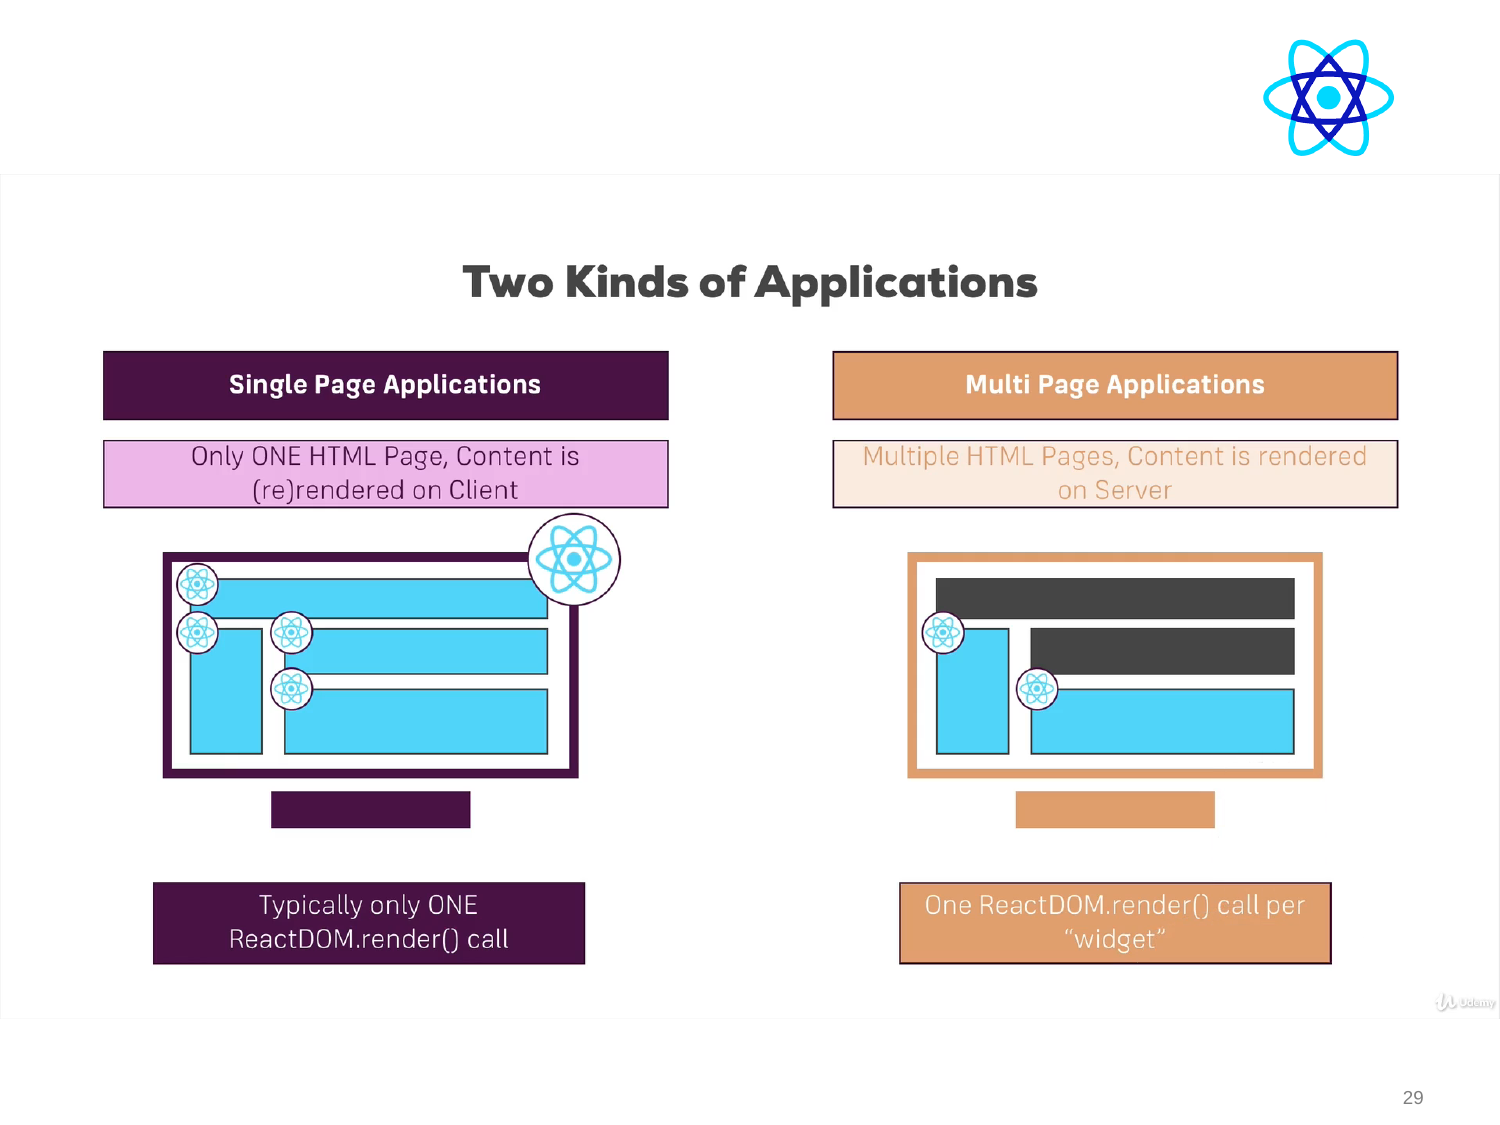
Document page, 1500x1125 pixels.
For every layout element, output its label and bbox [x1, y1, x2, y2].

picture [1262, 38, 1395, 157]
picture [0, 174, 1500, 1019]
